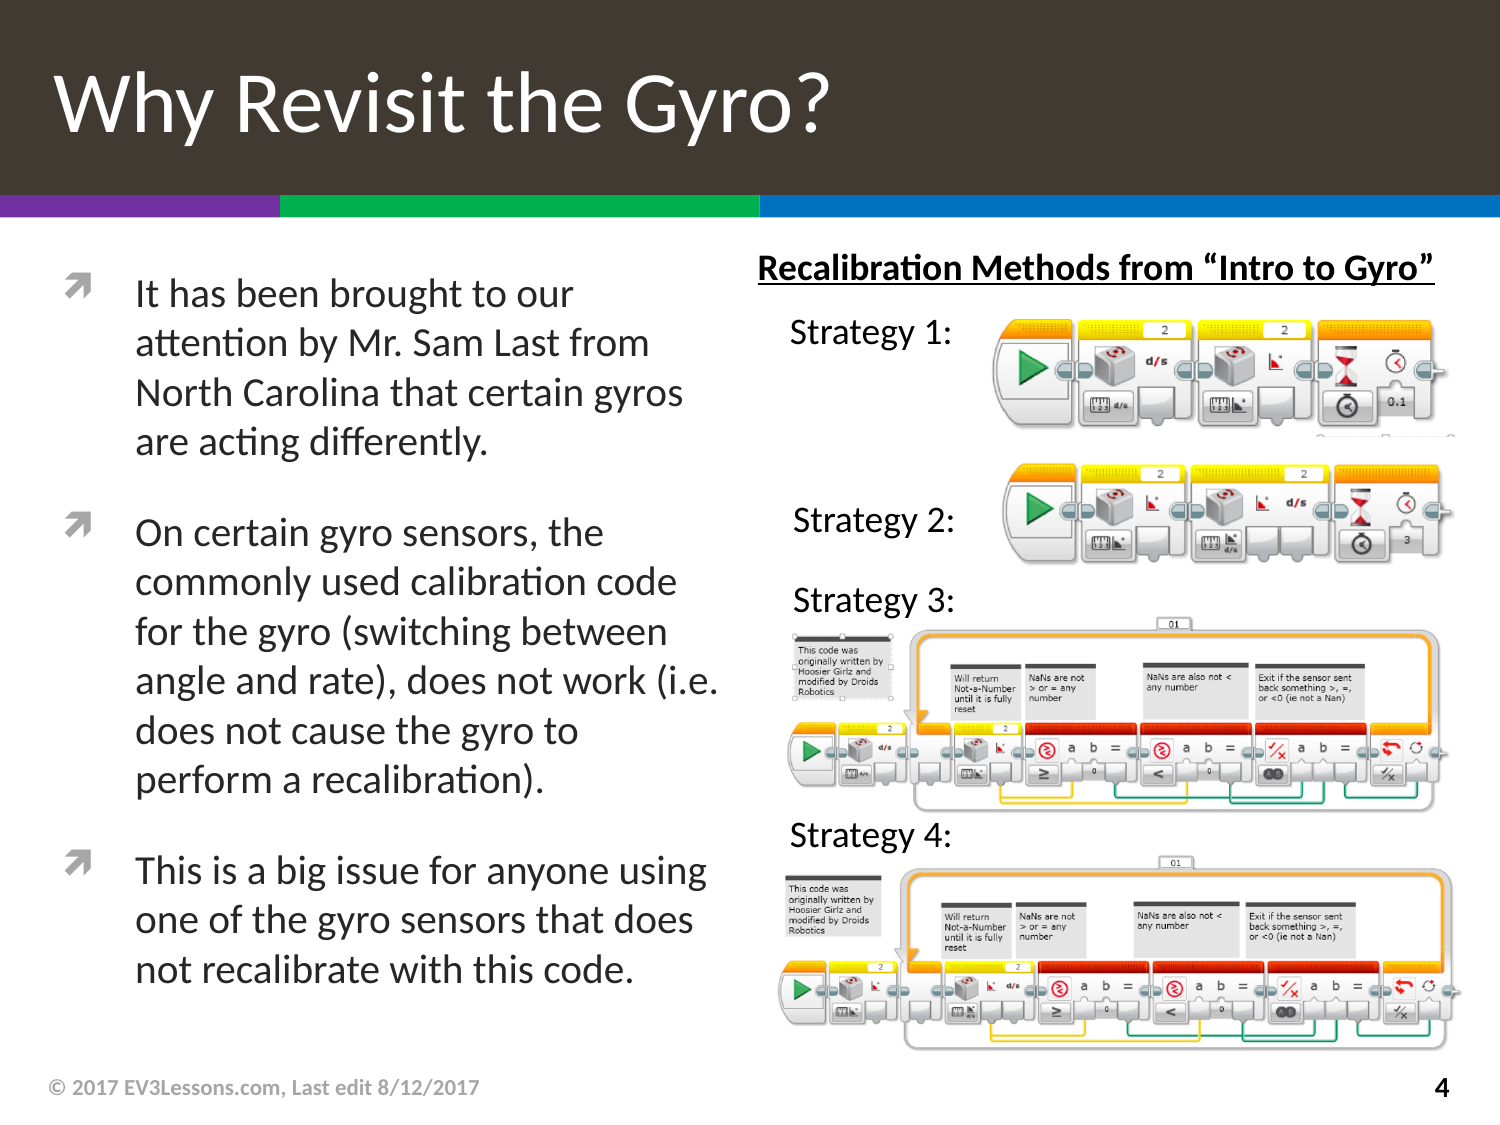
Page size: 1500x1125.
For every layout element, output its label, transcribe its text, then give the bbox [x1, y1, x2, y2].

picture [998, 456, 1457, 570]
text_box Strategy 4: [775, 841, 1000, 847]
list It has been brought to our attention by Mr. Sam Last from North Carolina that certain gyros are acting differently. On certain gyro sensors, the commonly used calibration code for the gyro (switching between angle and rate), does not work (i.e. does not cause the gyro to perform a recalibration). This is a big issue for anyone using one of the gyro sensors that does not recalibrate with this code. [46, 258, 738, 1055]
text_box Recalibration Methods from “Intro to Gyro” [709, 235, 1484, 296]
picture [972, 306, 1457, 438]
slide_number 4 [1361, 1068, 1465, 1116]
text_box Strategy 1: [775, 299, 1000, 359]
picture [764, 849, 1468, 1057]
text_box Strategy 3: [778, 567, 1003, 610]
footer © 2017 EV3Lessons.com, Last edit 8/12/2017 [32, 1055, 1038, 1116]
title Why Revisit the Gyro? [0, 0, 1500, 195]
picture [774, 612, 1460, 830]
text_box Strategy 2: [778, 487, 986, 548]
